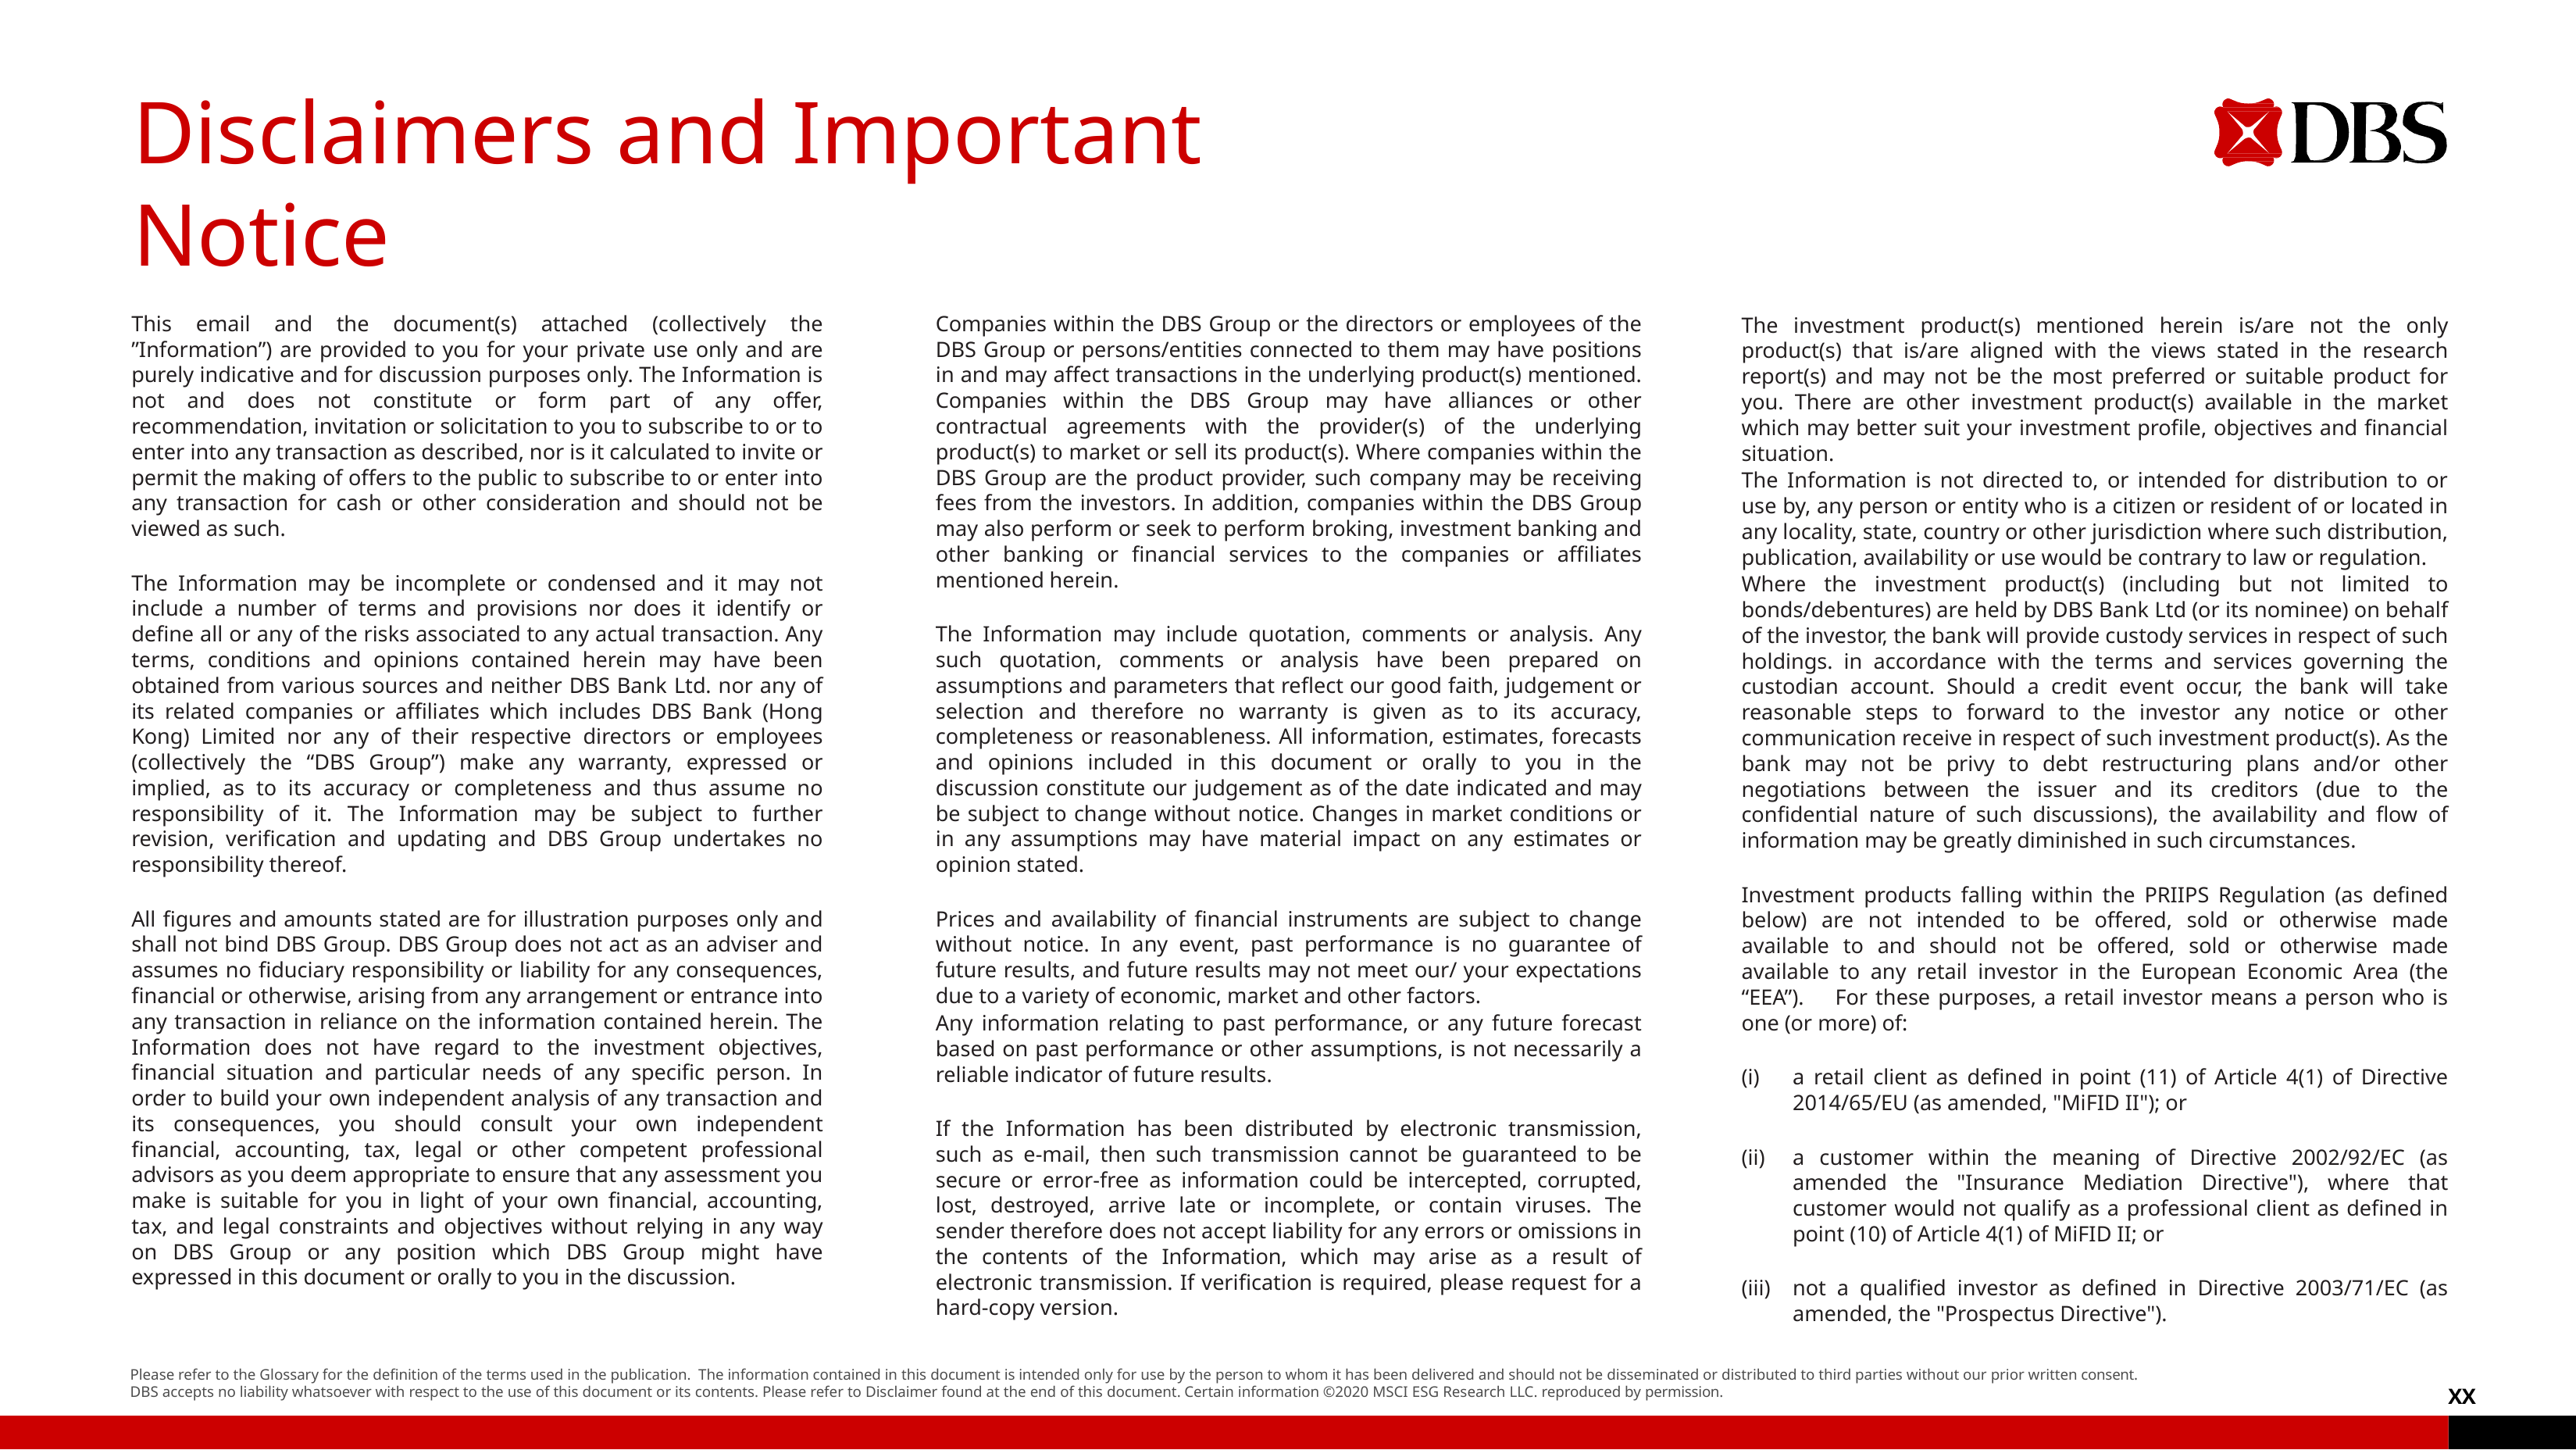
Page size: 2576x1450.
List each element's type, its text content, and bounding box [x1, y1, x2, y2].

text_box Please refer to the Glossary for the deﬁnition of the terms used in the publication. The information contained in this document is intended only for use by the person to whom it has been delivered and should not be disseminated or distributed to third parties without our prior written consent. DBS accepts no liability whatsoever with respect to the use of this document or its contents. Please refer to Disclaimer found at the end of this document. Certain information ©2020 MSCI ESG Research LLC. reproduced by permission. [128, 1362, 2148, 1401]
text_box [2214, 98, 2282, 166]
text_box [2349, 102, 2401, 163]
text_box [2403, 102, 2447, 164]
text_box The investment product(s) mentioned herein is/are not the only product(s) that is/are aligned with the views stated in the research report(s) and may not be the most preferred or suitable product for you. There are other investment product(s) available in the market which may better suit your investment profile, objectives and financial situation. The Information is not directed to, or intended for distribution to or use by, any person or entity who is a citizen or resident of or located in any locality, state, country or other jurisdiction where such distribution, publication, availability or use would be contrary to law or regulation. Where the investment product(s) (including but not limited to bonds/debentures) are held by DBS Bank Ltd (or its nominee) on behalf of the investor, the bank will provide custody services in respect of such holdings. in accordance with the terms and services governing the custodian account. Should a credit event occur, the bank will take reasonable steps to forward to the investor any notice or other communication receive in respect of such investment product(s). As the bank may not be privy to debt restructuring plans and/or other negotiations between the issuer and its creditors (due to the confidential nature of such discussions), the availability and flow of information may be greatly diminished in such circumstances. Investment products falling within the PRIIPS Regulation (as defined below) are not intended to be offered, sold or otherwise made available to and should not be offered, sold or otherwise made available to any retail investor in the European Economic Area (the “EEA”). For these purposes, a retail investor means a person who is one (or more) of: a retail client as defined in point (11) of Article 4(1) of Directive 2014/65/EU (as amended, "MiFID II"); or a customer within the meaning of Directive 2002/92/EC (as amended the "Insurance Mediation Directive"), where that customer would not qualify as a professional client as defined in point (10) of Article 4(1) of MiFID II; or not a qualified investor as defined in Directive 2003/71/EC (as amended, the "Prospectus Directive"). [1739, 309, 2449, 1327]
footer XX [2446, 1379, 2477, 1412]
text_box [0, 1415, 2576, 1450]
list This email and the document(s) attached (collectively the ”Information”) are provided to you for your private use only and are purely indicative and for discussion purposes only. The Information is not and does not constitute or form part of any offer, recommendation, invitation or solicitation to you to subscribe to or to enter into any transaction as described, nor is it calculated to invite or permit the making of offers to the public to subscribe to or enter into any transaction for cash or other consideration and should not be viewed as such. The Information may be incomplete or condensed and it may not include a number of terms and provisions nor does it identify or define all or any of the risks associated to any actual transaction. Any terms, conditions and opinions contained herein may have been obtained from various sources and neither DBS Bank Ltd. nor any of its related companies or affiliates which includes DBS Bank (Hong Kong) Limited nor any of their respective directors or employees (collectively the “DBS Group”) make any warranty, expressed or implied, as to its accuracy or completeness and thus assume no responsibility of it. The Information may be subject to further revision, verification and updating and DBS Group undertakes no responsibility thereof. All figures and amounts stated are for illustration purposes only and shall not bind DBS Group. DBS Group does not act as an adviser and assumes no fiduciary responsibility or liability for any consequences, financial or otherwise, arising from any arrangement or entrance into any transaction in reliance on the information contained herein. The Information does not have regard to the investment objectives, financial situation and particular needs of any specific person. In order to build your own independent analysis of any transaction and its consequences, you should consult your own independent financial, accounting, tax, legal or other competent professional advisors as you deem appropriate to ensure that any assessment you make is suitable for you in light of your own financial, accounting, tax, and legal constraints and objectives without relying in any way on DBS Group or any position which DBS Group might have expressed in this document or orally to you in the discussion. [130, 308, 839, 1290]
text_box [2291, 102, 2349, 163]
text_box Companies within the DBS Group or the directors or employees of the DBS Group or persons/entities connected to them may have positions in and may affect transactions in the underlying product(s) mentioned. Companies within the DBS Group may have alliances or other contractual agreements with the provider(s) of the underlying product(s) to market or sell its product(s). Where companies within the DBS Group are the product provider, such company may be receiving fees from the investors. In addition, companies within the DBS Group may also perform or seek to perform broking, investment banking and other banking or financial services to the companies or affiliates mentioned herein. The Information may include quotation, comments or analysis. Any such quotation, comments or analysis have been prepared on assumptions and parameters that reflect our good faith, judgement or selection and therefore no warranty is given as to its accuracy, completeness or reasonableness. All information, estimates, forecasts and opinions included in this document or orally to you in the discussion constitute our judgement as of the date indicated and may be subject to change without notice. Changes in market conditions or in any assumptions may have material impact on any estimates or opinion stated. Prices and availability of financial instruments are subject to change without notice. In any event, past performance is no guarantee of future results, and future results may not meet our/ your expectations due to a variety of economic, market and other factors. Any information relating to past performance, or any future forecast based on past performance or other assumptions, is not necessarily a reliable indicator of future results. If the Information has been distributed by electronic transmission, such as e-mail, then such transmission cannot be guaranteed to be secure or error-free as information could be intercepted, corrupted, lost, destroyed, arrive late or incomplete, or contain viruses. The sender therefore does not accept liability for any errors or omissions in the contents of the Information, which may arise as a result of electronic transmission. If verification is required, please request for a hard-copy version. [933, 308, 1643, 1320]
title Disclaimers and Important Notice [127, 76, 1479, 321]
